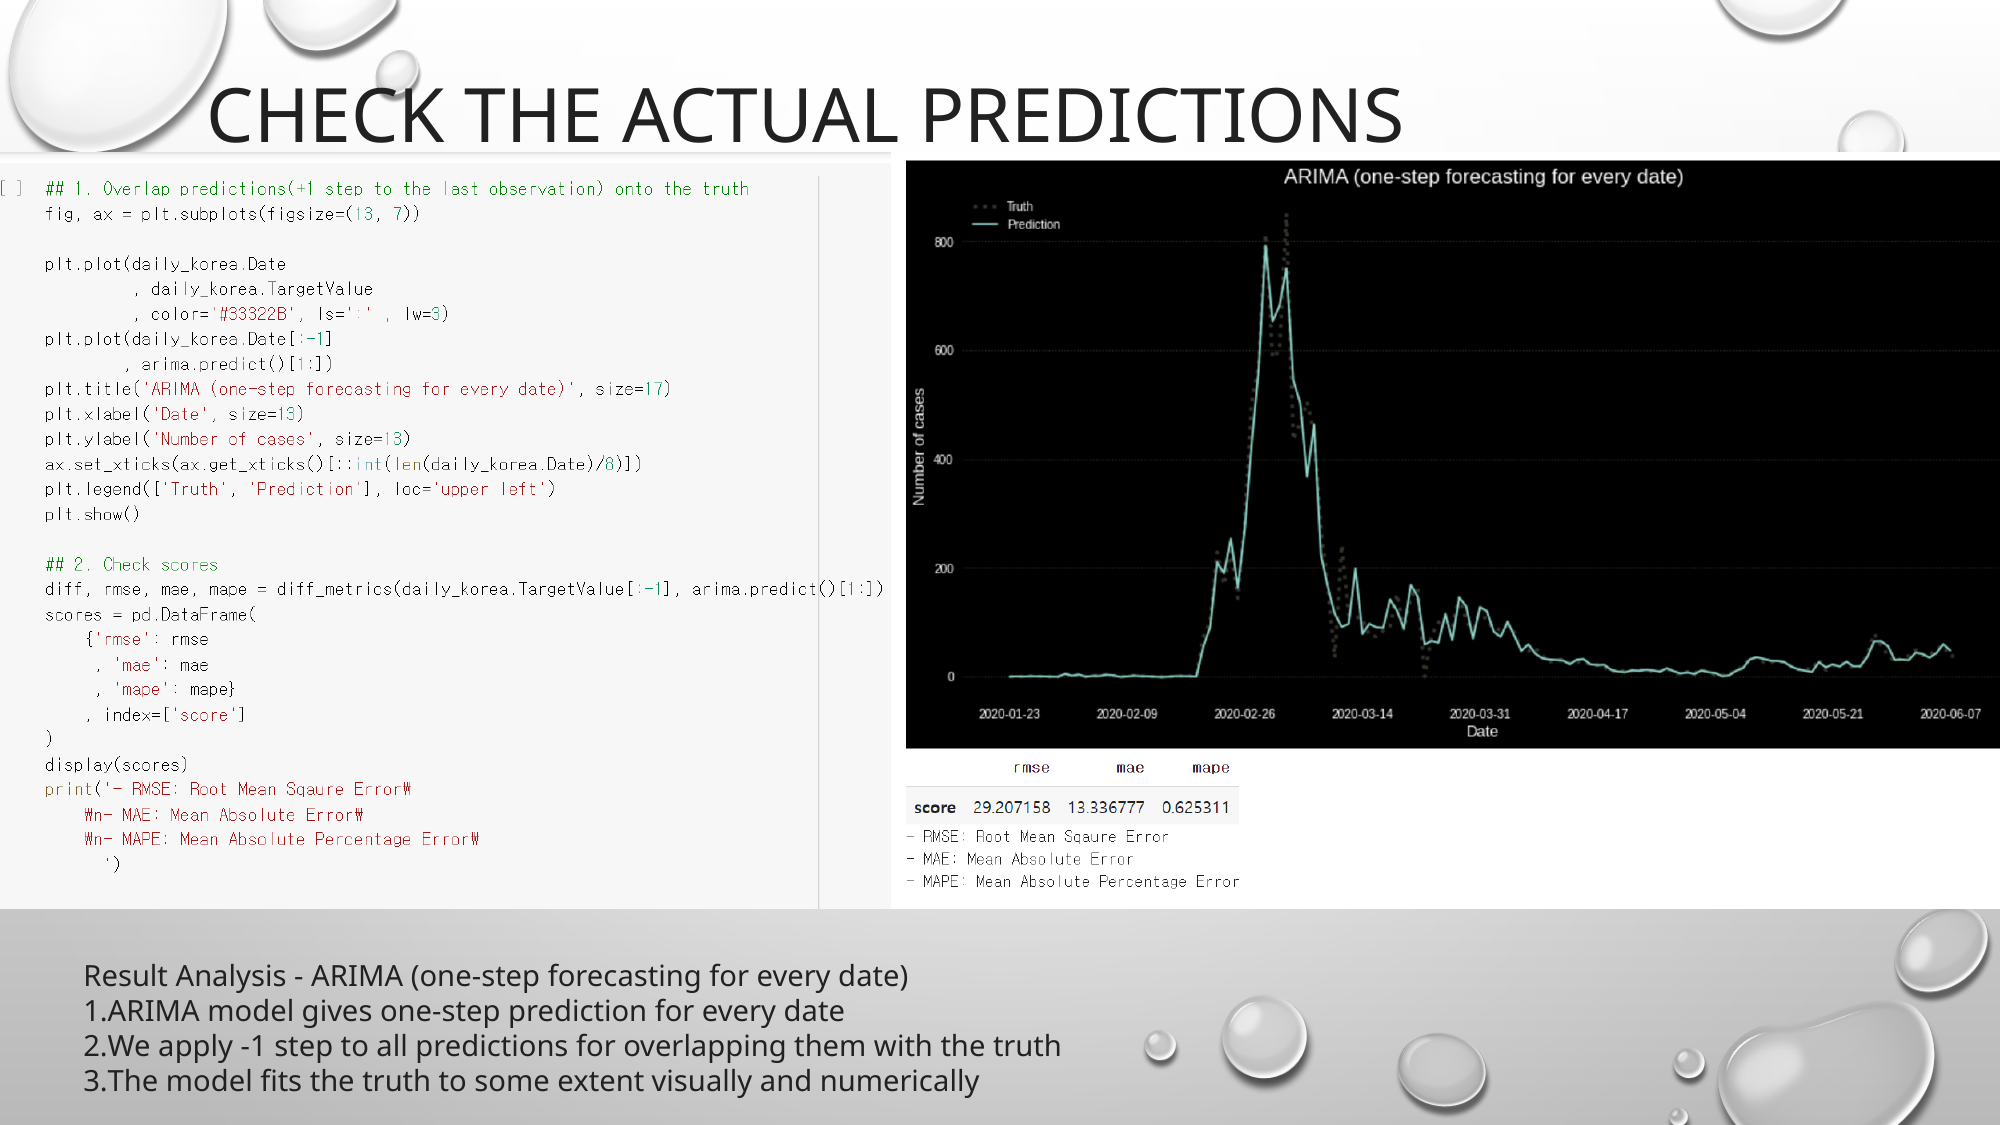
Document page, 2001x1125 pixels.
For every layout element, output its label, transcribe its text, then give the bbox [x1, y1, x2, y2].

title check the actual predictions [0, 0, 1657, 150]
picture [0, 0, 2000, 1125]
text_box Result Analysis - ARIMA (one-step forecasting for every date) ARIMA model gives one-step prediction for every date We apply -1 step to all predictions for overlapping them with the truth The model fits the truth to some extent visually and numerically [68, 949, 1499, 1105]
